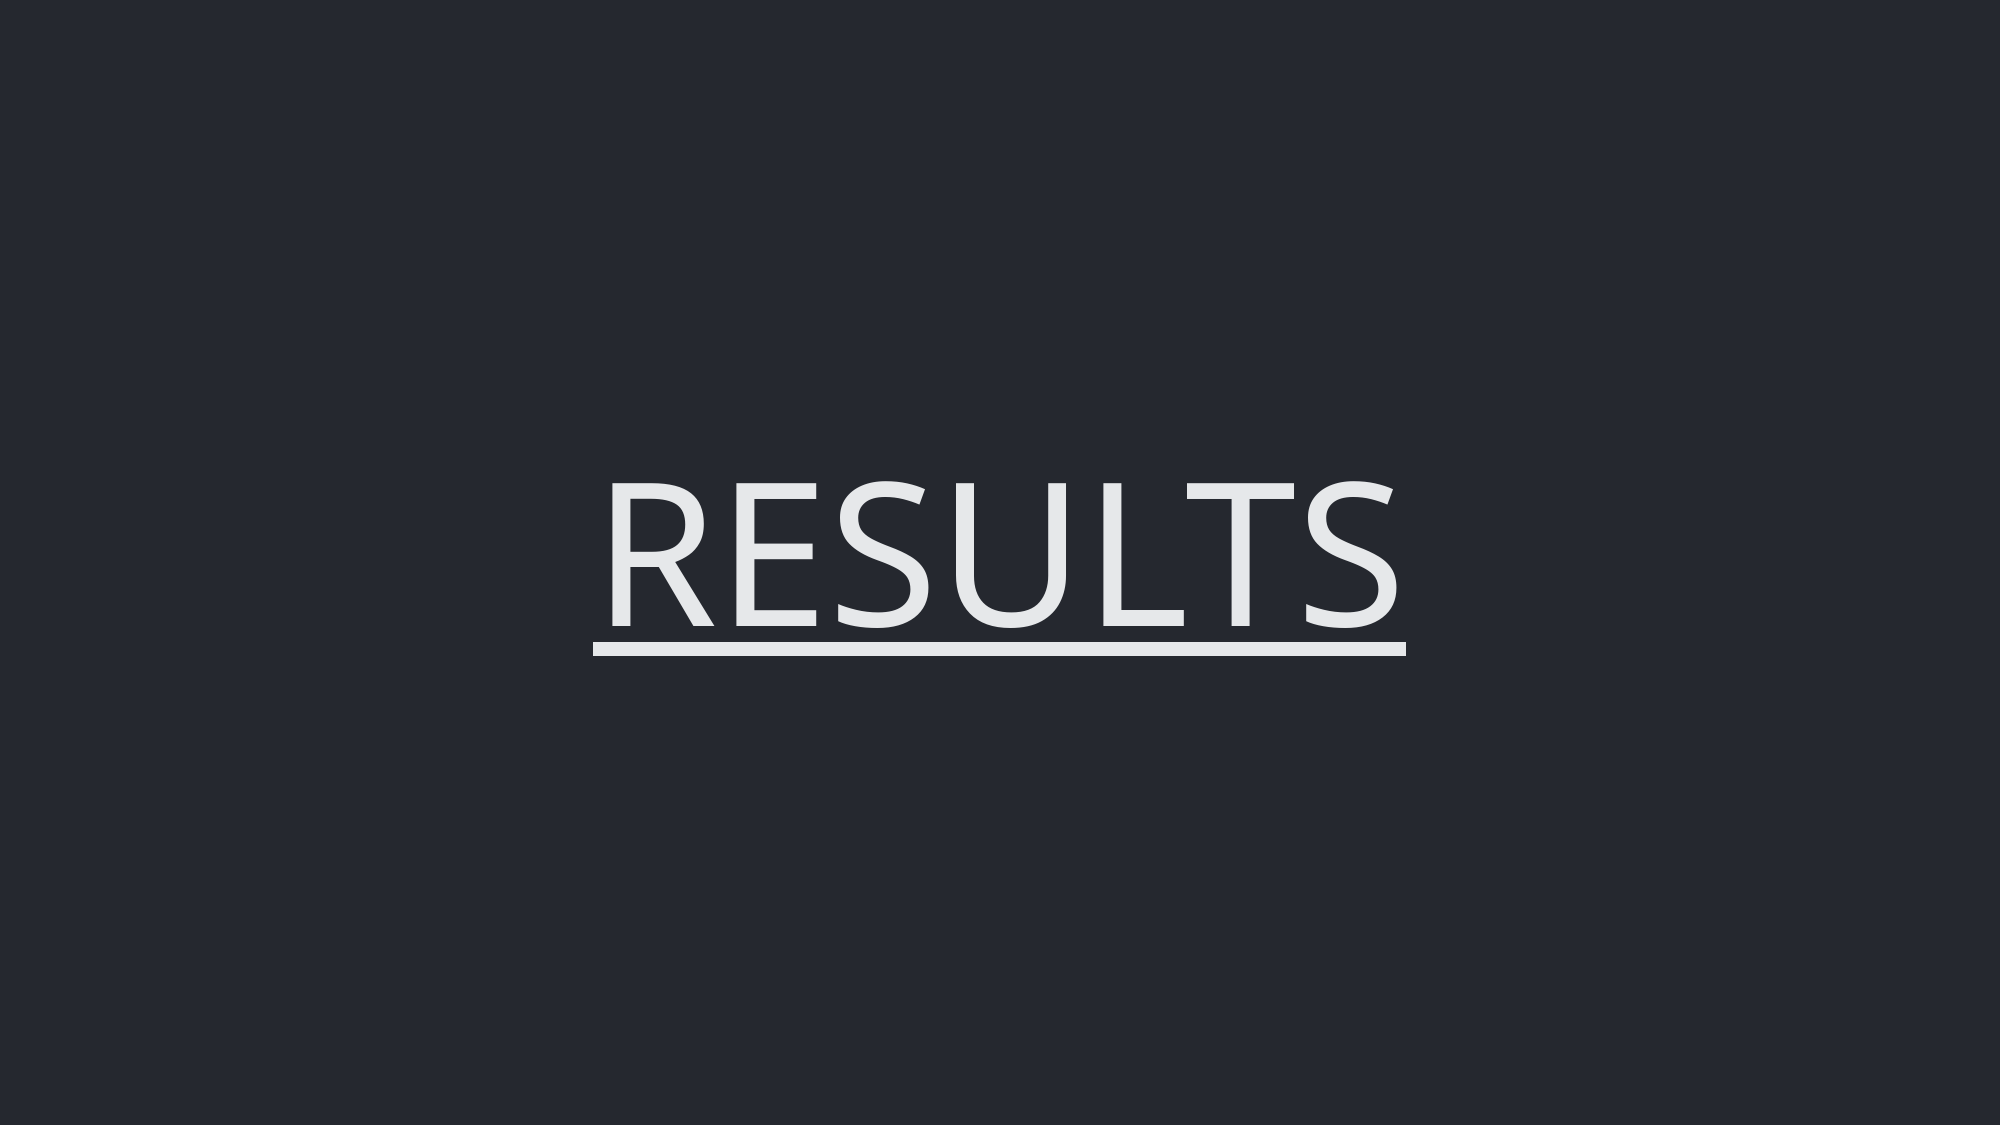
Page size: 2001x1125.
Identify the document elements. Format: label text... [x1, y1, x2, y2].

title RESULTS [137, 255, 1863, 870]
